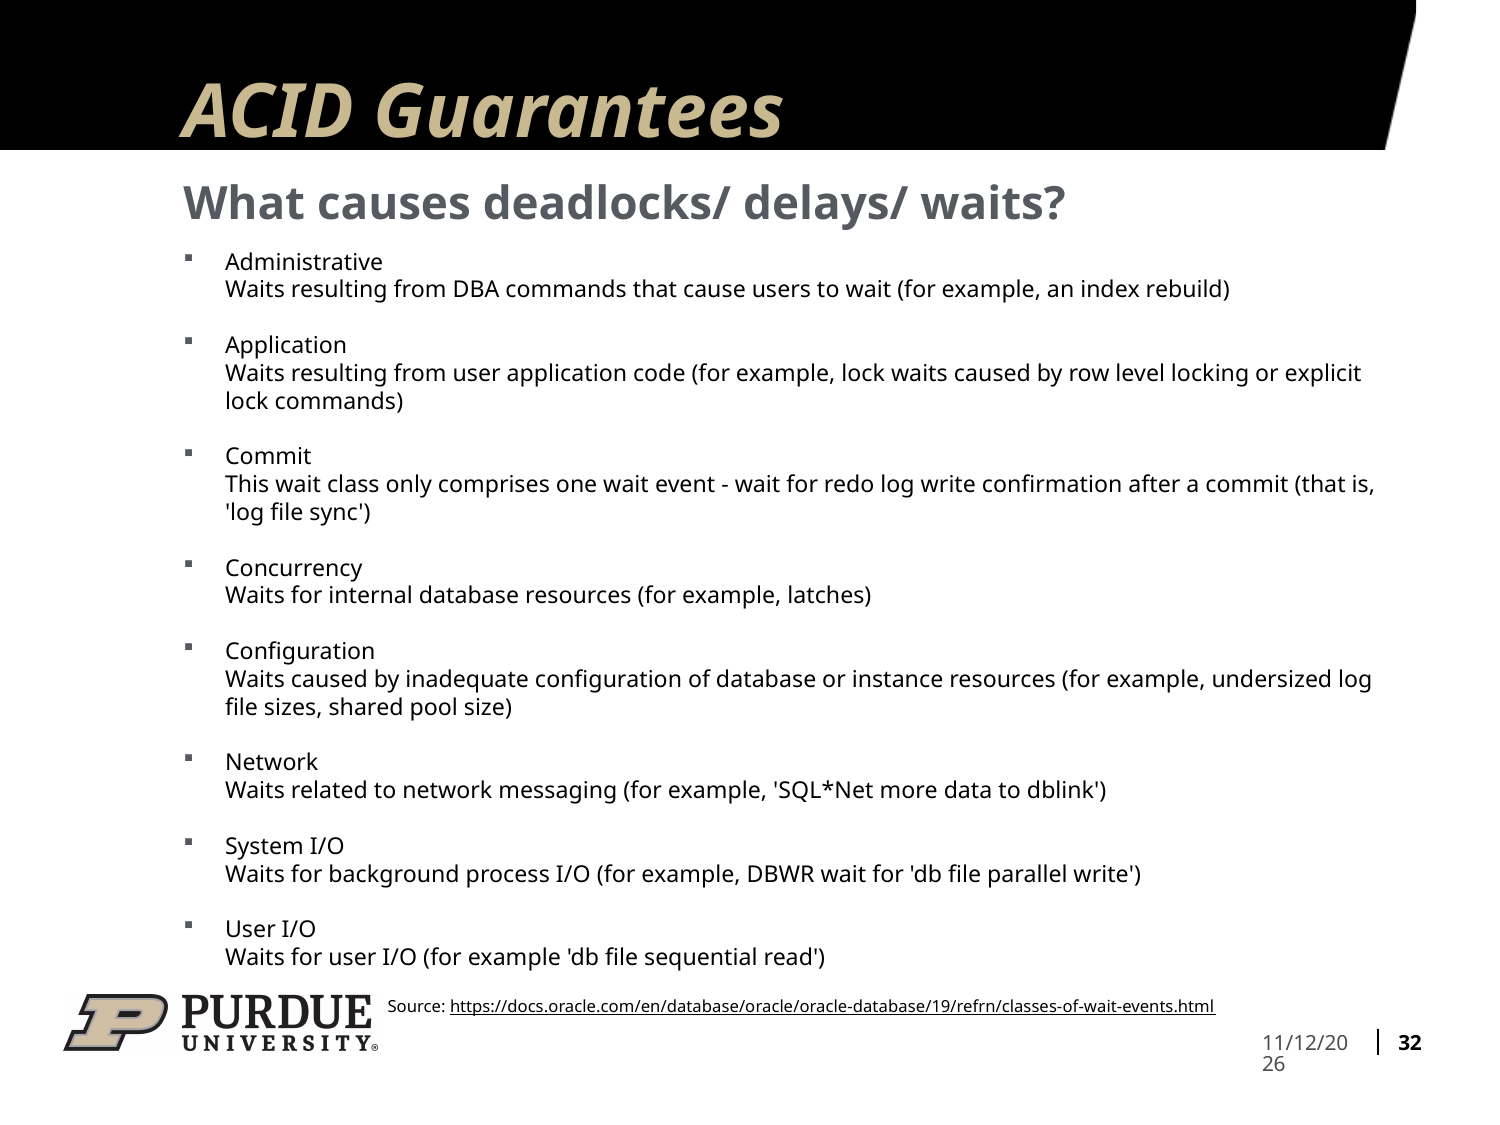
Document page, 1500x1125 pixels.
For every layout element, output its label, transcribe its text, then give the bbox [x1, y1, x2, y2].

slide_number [1247, 1017, 1375, 1071]
text_box Source: https://docs.oracle.com/en/database/oracle/oracle-database/19/refrn/classes-of-wait-events.html [372, 988, 1257, 1027]
slide_number 32 [1380, 1013, 1441, 1074]
subtitle What causes deadlocks/ delays/ waits? [183, 173, 1085, 230]
picture [63, 994, 378, 1051]
list Administrative Waits resulting from DBA commands that cause users to wait (for example, an index rebuild) Application Waits resulting from user application code (for example, lock waits caused by row level locking or explicit lock commands) Commit This wait class only comprises one wait event - wait for redo log write confirmation after a commit (that is, 'log file sync') Concurrency Waits for internal database resources (for example, latches) Configuration Waits caused by inadequate configuration of database or instance resources (for example, undersized log file sizes, shared pool size) Network Waits related to network messaging (for example, 'SQL*Net more data to dblink') System I/O Waits for background process I/O (for example, DBWR wait for 'db file parallel write') User I/O Waits for user I/O (for example 'db file sequential read') [183, 246, 1381, 972]
title ACID Guarantees [180, 70, 1322, 160]
